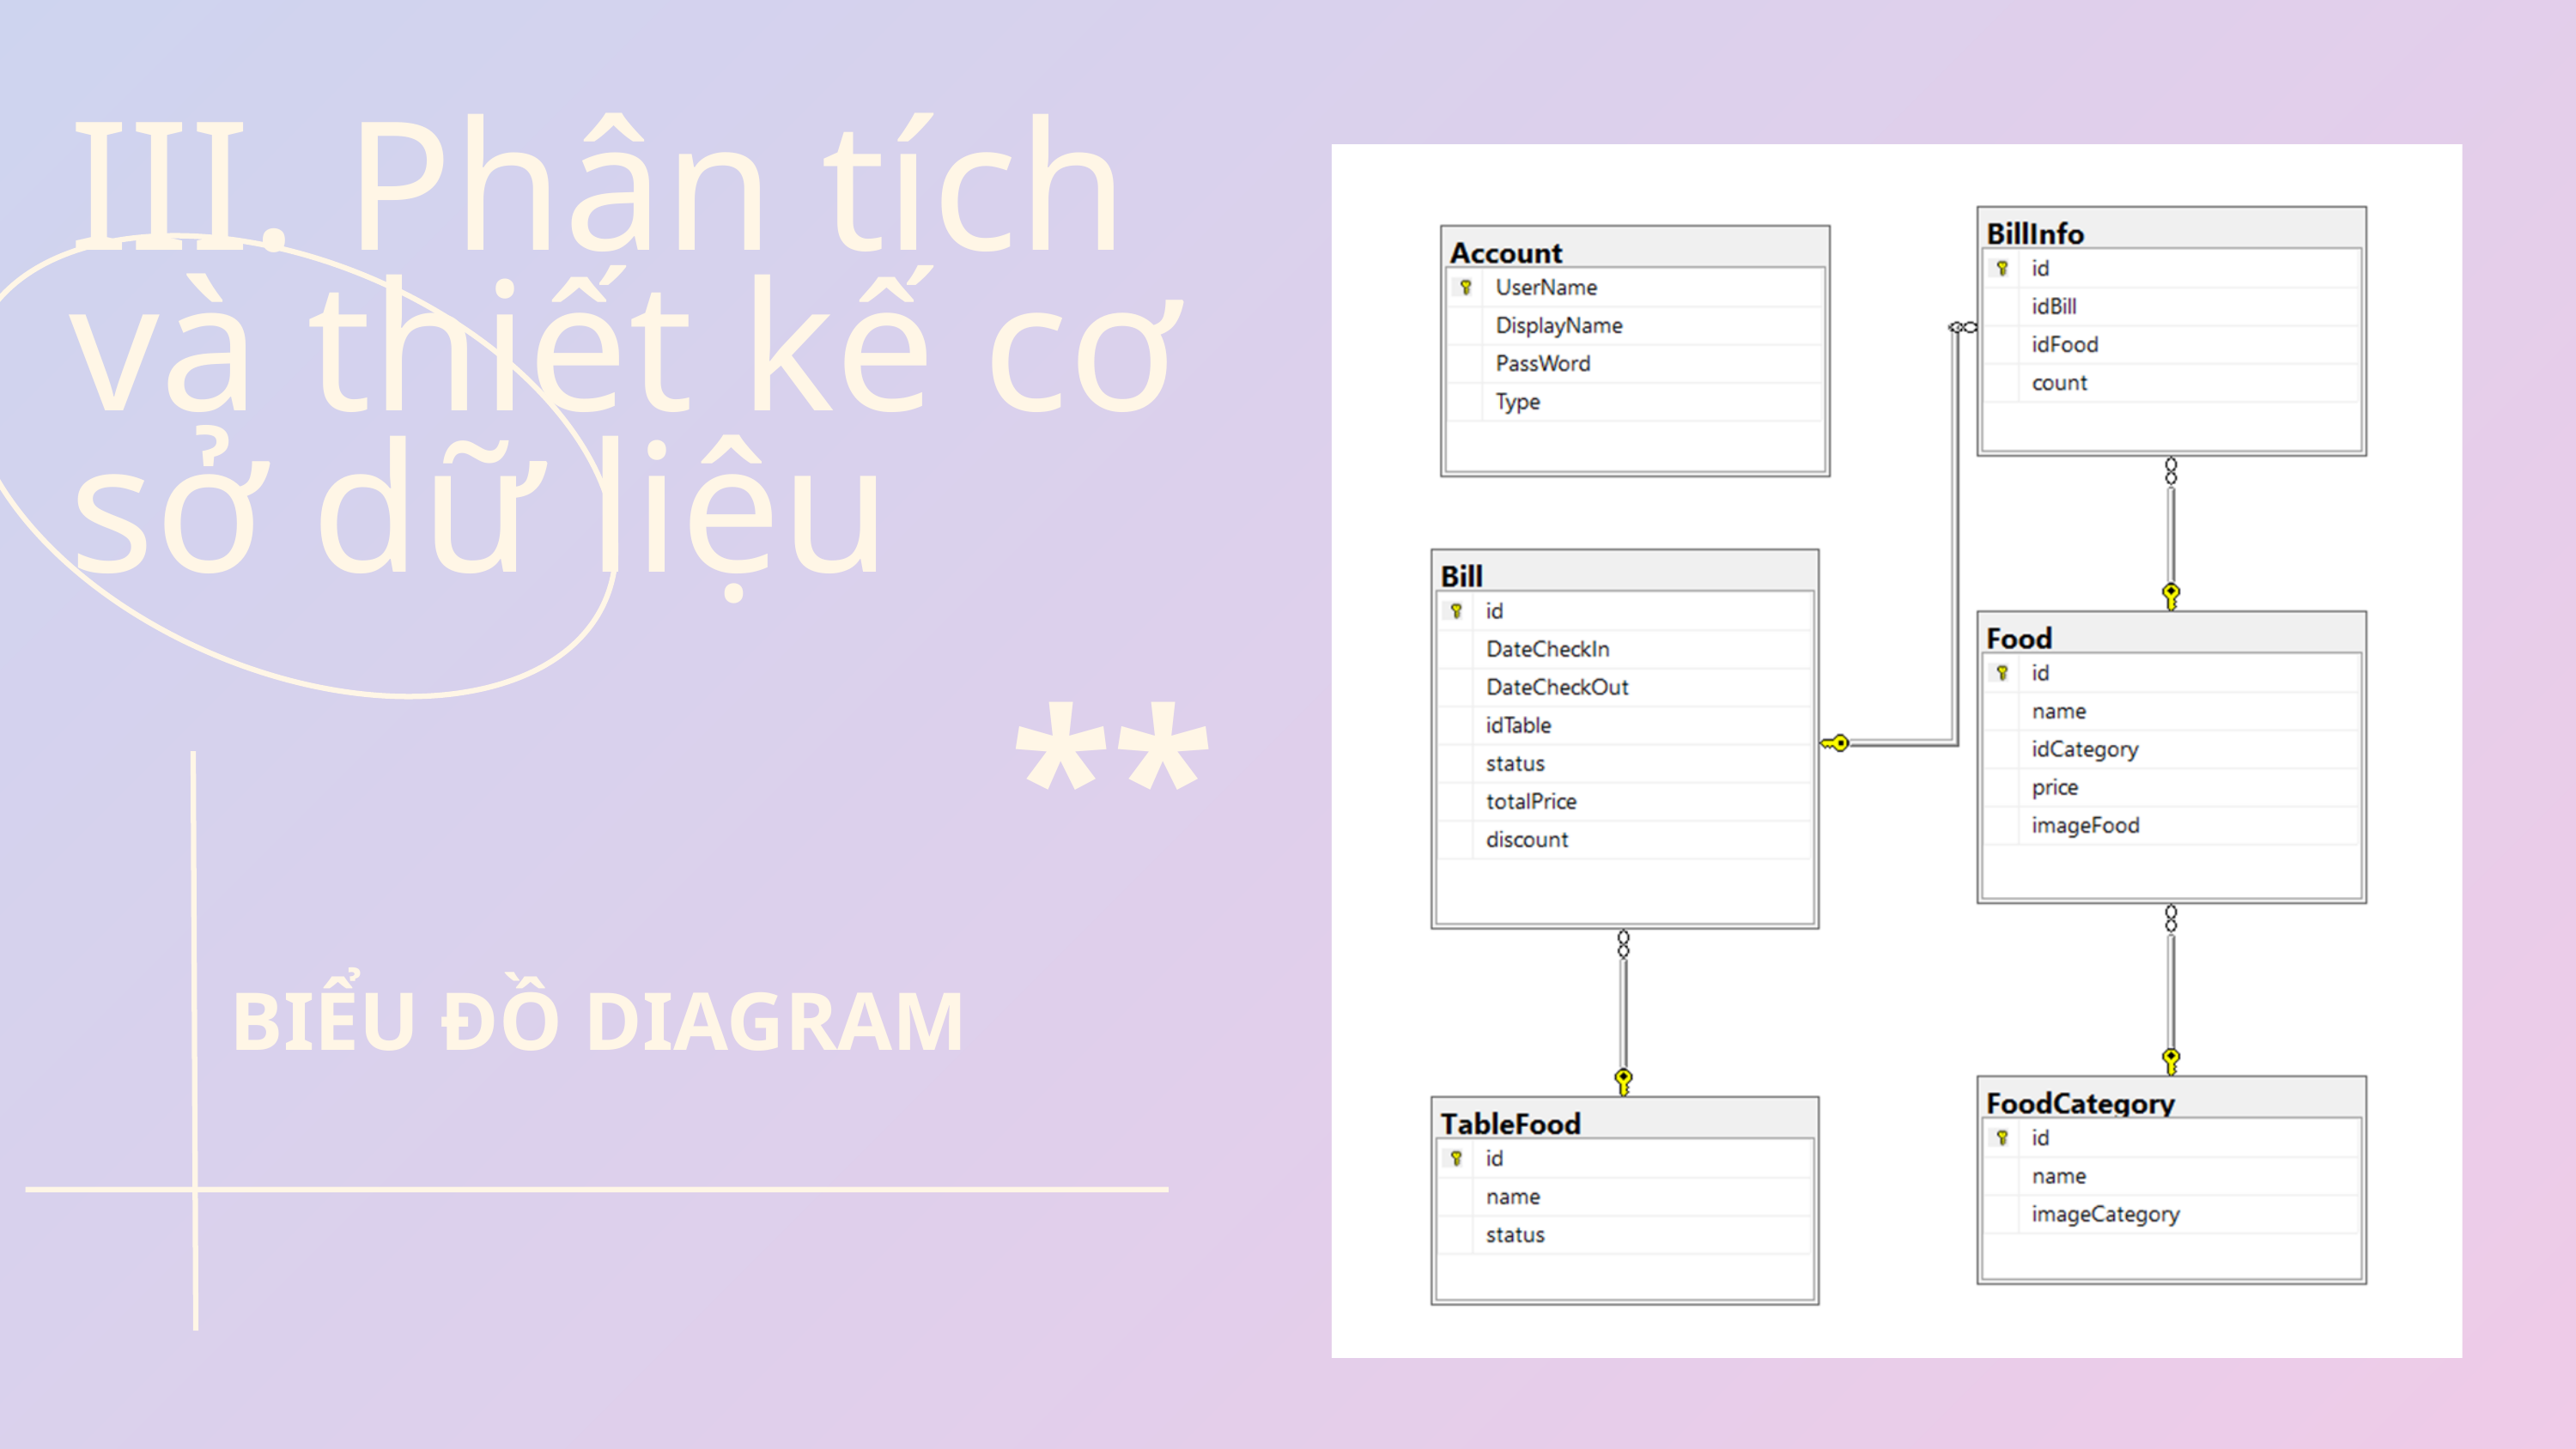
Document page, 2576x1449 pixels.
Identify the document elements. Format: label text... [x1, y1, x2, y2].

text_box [0, 262, 634, 670]
text_box [1331, 144, 2463, 1358]
text_box BIỂU ĐỒ DIAGRAM [229, 986, 1040, 1067]
text_box ** [1010, 582, 1327, 883]
text_box III. Phân tích và thiết kế cơ sở dữ liệu [69, 124, 1266, 609]
